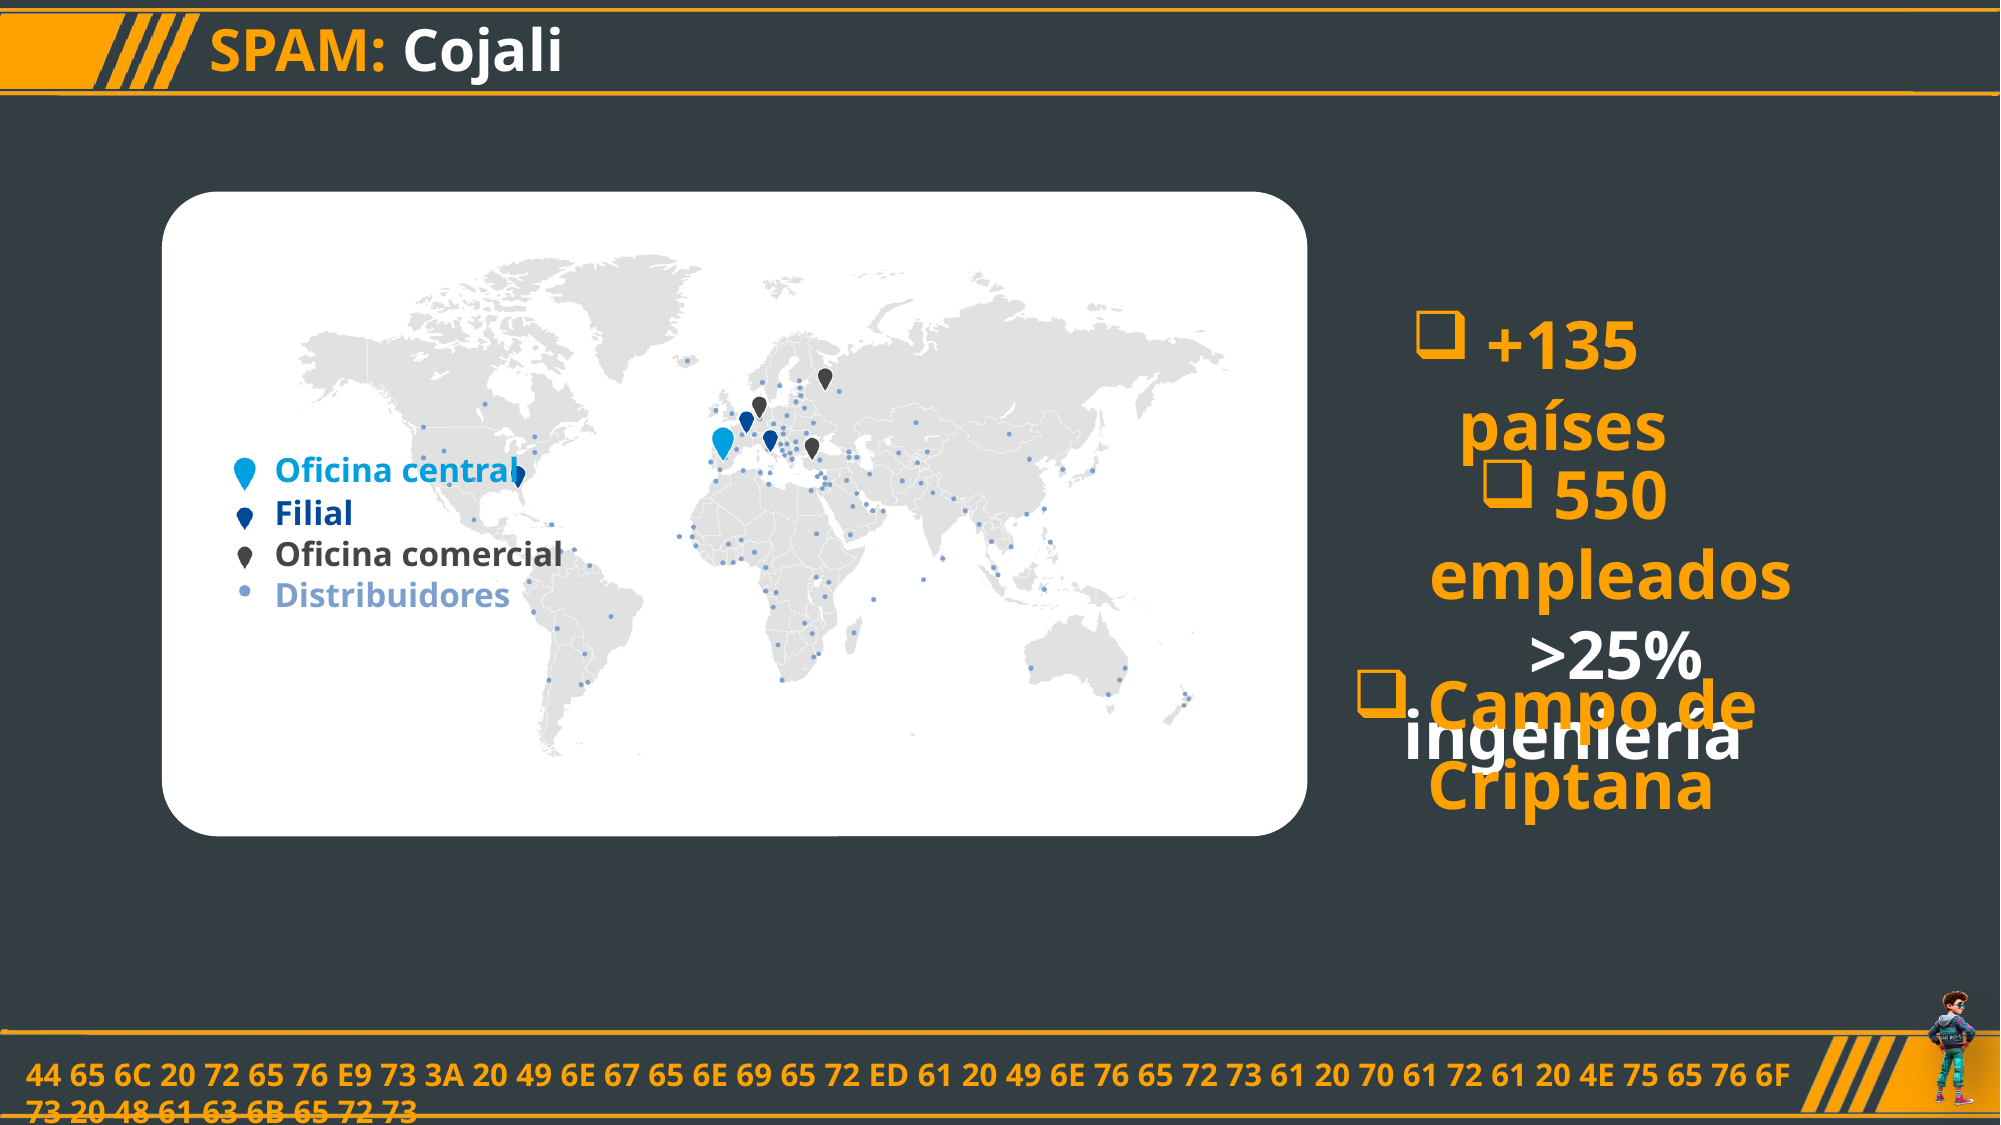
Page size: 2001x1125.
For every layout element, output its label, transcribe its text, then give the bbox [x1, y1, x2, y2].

picture [161, 191, 1308, 837]
picture [0, 5, 2000, 96]
text_box 550 empleados >25% ingeniería [1309, 445, 1838, 780]
text_box Campo de Criptana [1337, 655, 1917, 831]
picture [0, 990, 2000, 1120]
text_box 44 65 6C 20 72 65 76 E9 73 3A 20 49 6E 67 65 6E 69 65 72 ED 61 20 49 6E 76 65 72 73 61 20 70 61 72 61 20 4E 75 65 76 6F 73 20 48 61 63 6B 65 72 73 [11, 1120, 1826, 1125]
text_box +135 países [1308, 295, 1756, 471]
